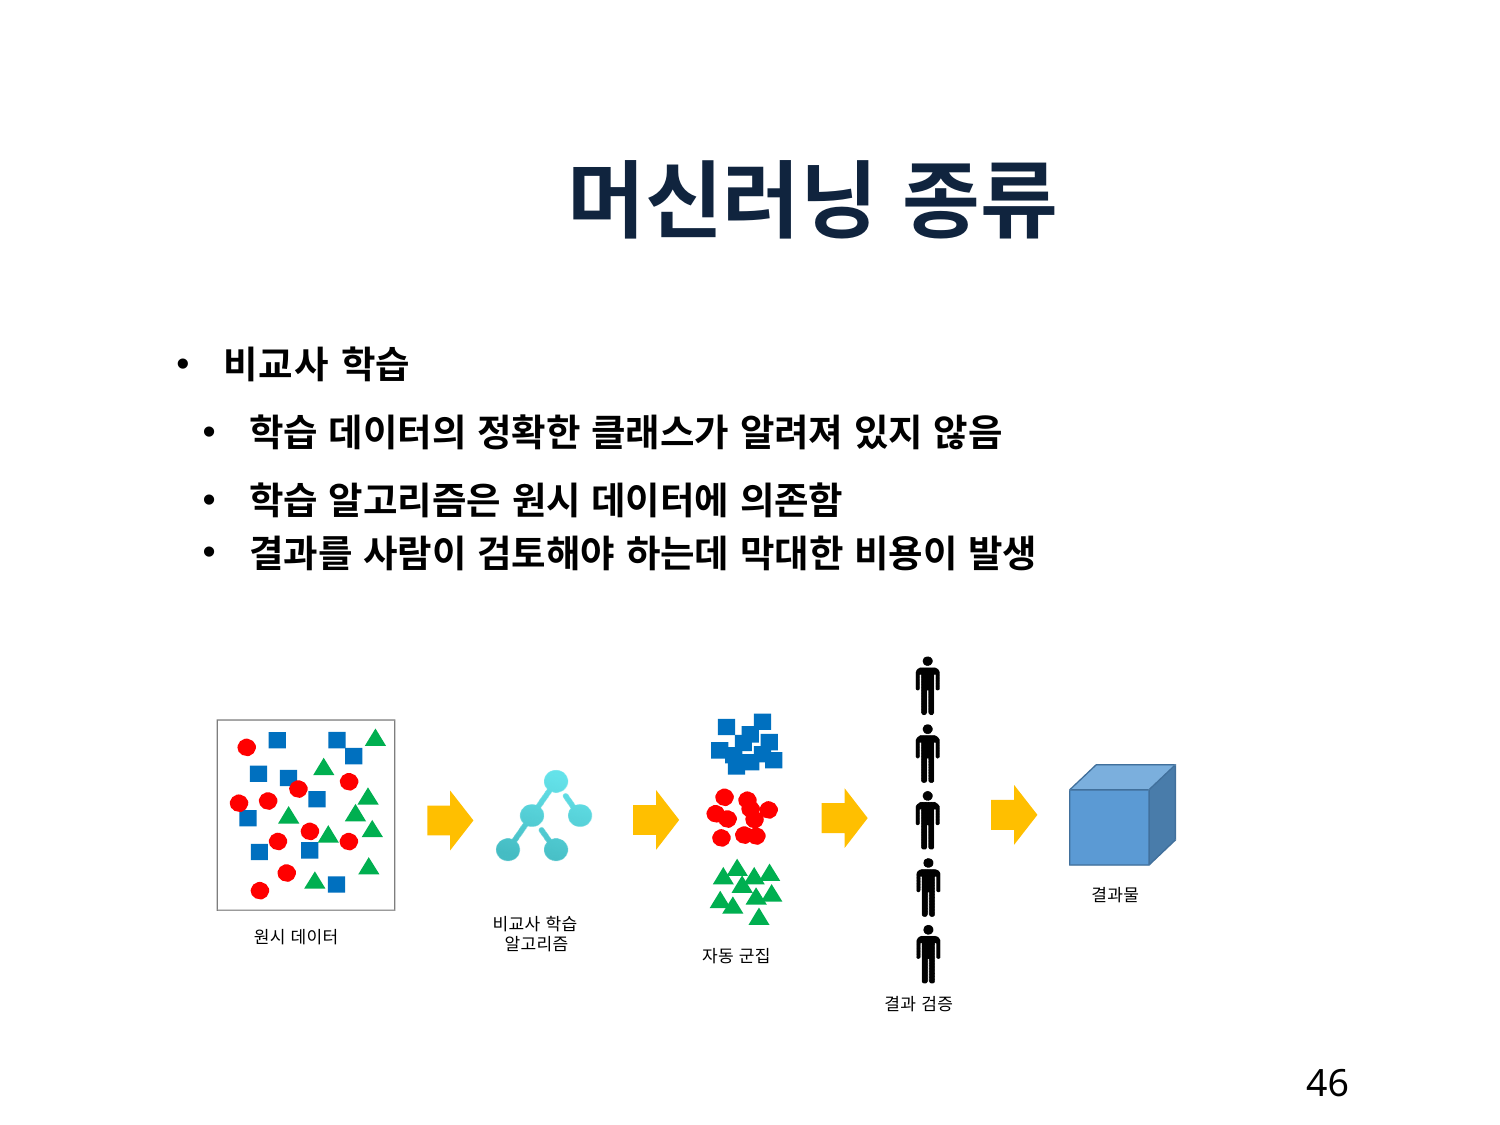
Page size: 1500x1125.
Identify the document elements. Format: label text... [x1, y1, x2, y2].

text_box 비교사 학습 학습 데이터의 정확한 클래스가 알려져 있지 않음 학습 알고리즘은 원시 데이터에 의존함 결과를 사람이 검토해야 하는데 막대한 비용이 발생 [174, 340, 1340, 575]
title 머신러닝 종류 [124, 103, 1500, 292]
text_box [216, 652, 1177, 1016]
